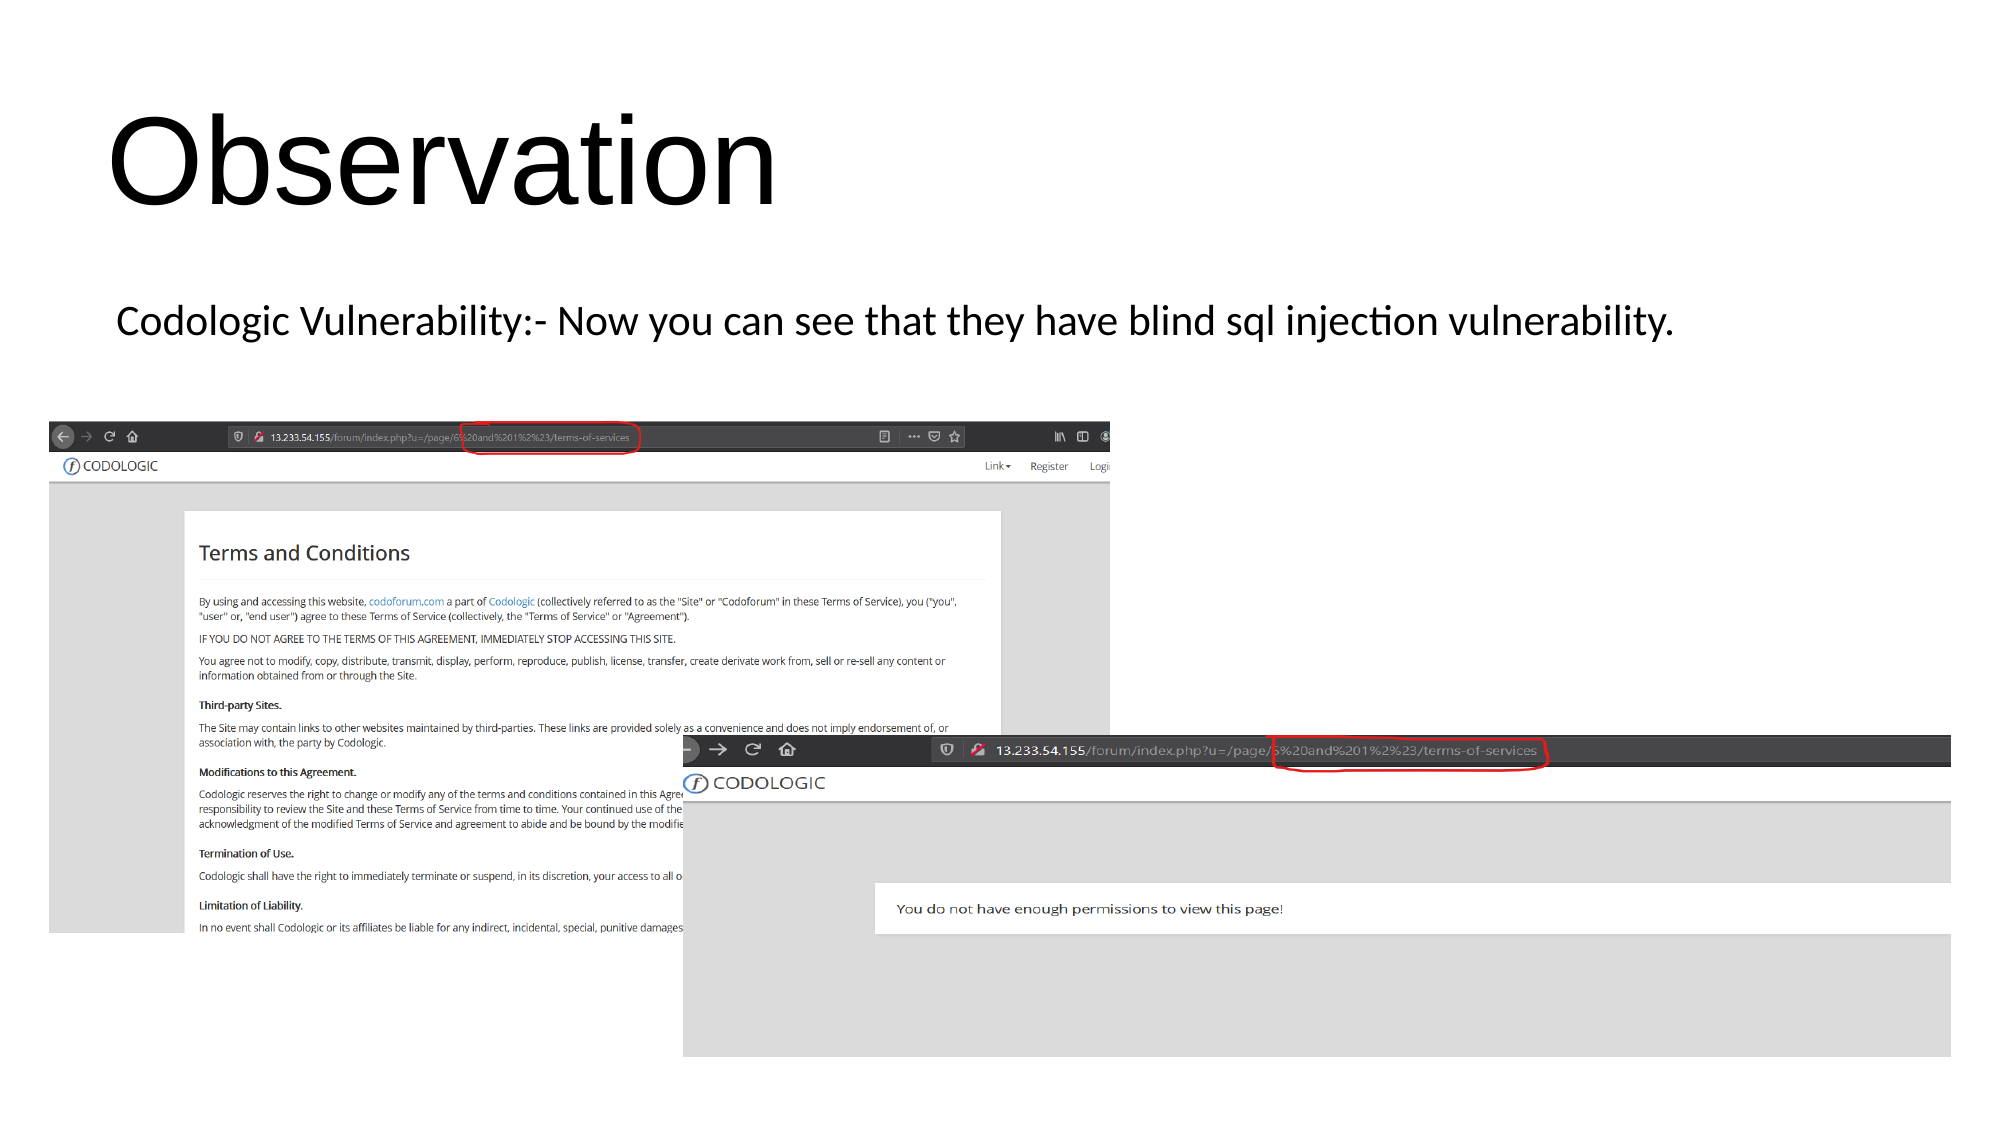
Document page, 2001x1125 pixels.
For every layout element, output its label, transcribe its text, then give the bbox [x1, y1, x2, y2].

picture [49, 419, 1951, 1058]
subtitle Codologic Vulnerability:- Now you can see that they have blind sql injection vulnerability. [101, 290, 1780, 390]
title Observation [91, 66, 1592, 240]
